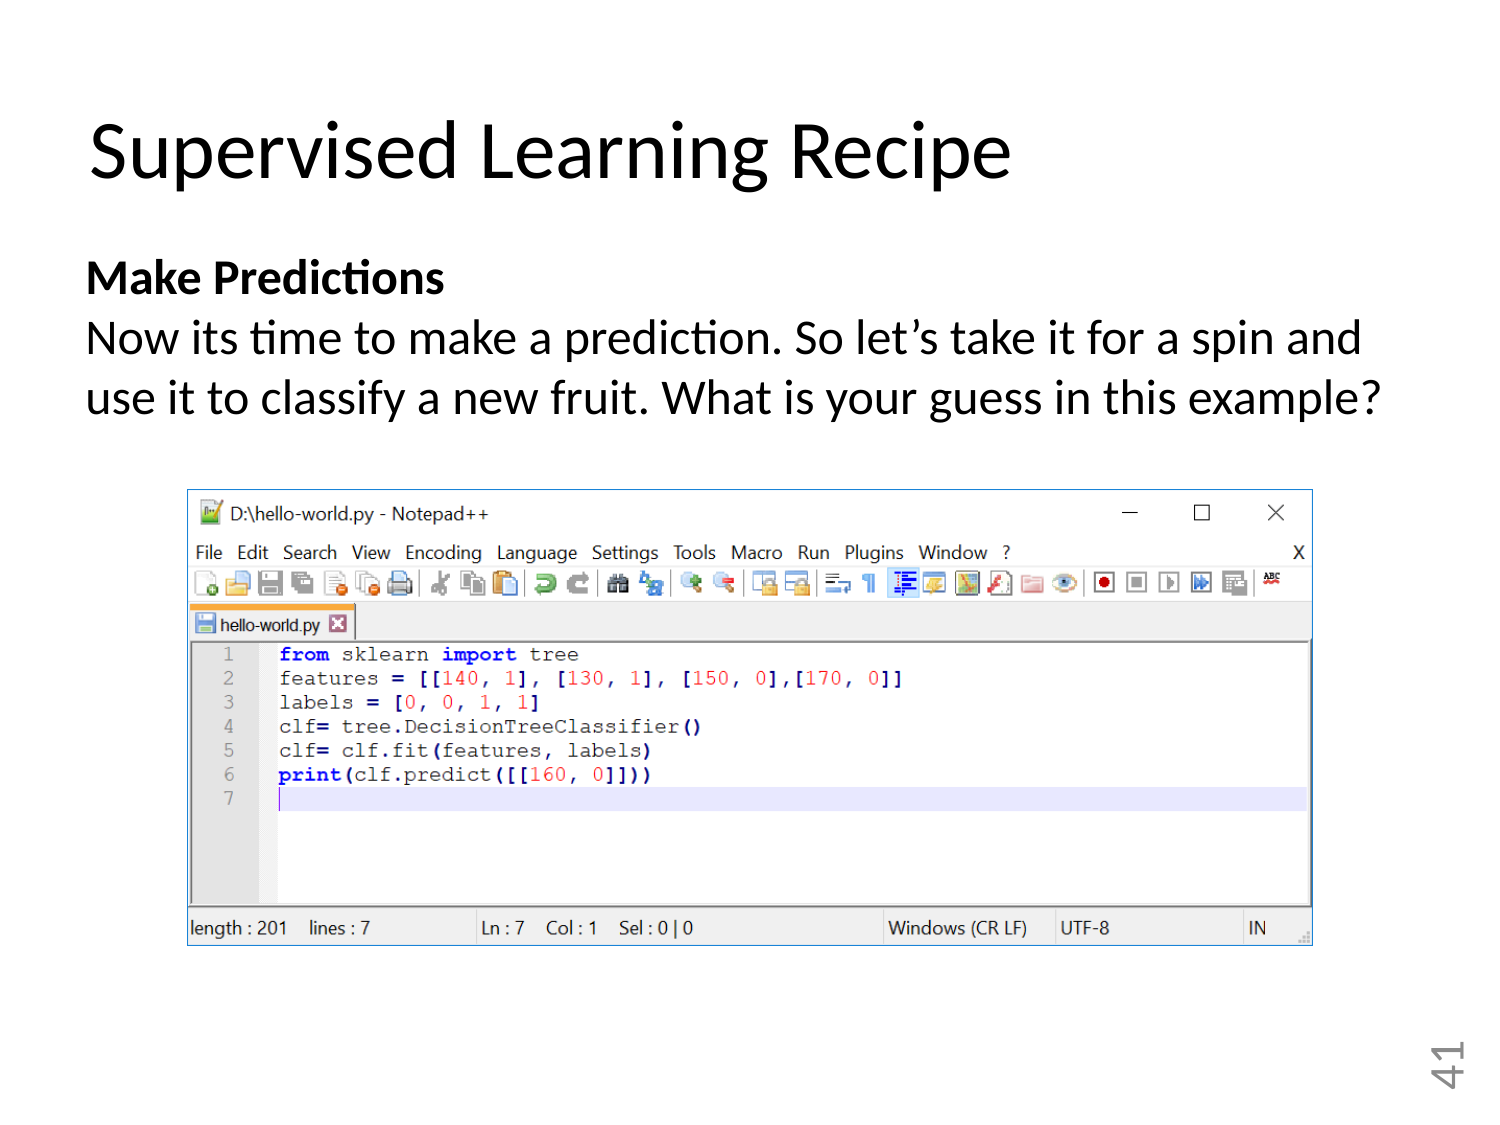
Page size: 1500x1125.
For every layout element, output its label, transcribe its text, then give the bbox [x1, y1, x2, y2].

text_box Supervised Learning Recipe [74, 87, 1438, 203]
text_box Make Predictions Now its time to make a prediction. So let’s take it for a spin and use it to classify a new fruit. What is your guess in this example? [70, 237, 1434, 433]
picture [187, 489, 1313, 946]
slide_number 41 [1412, 1025, 1475, 1125]
